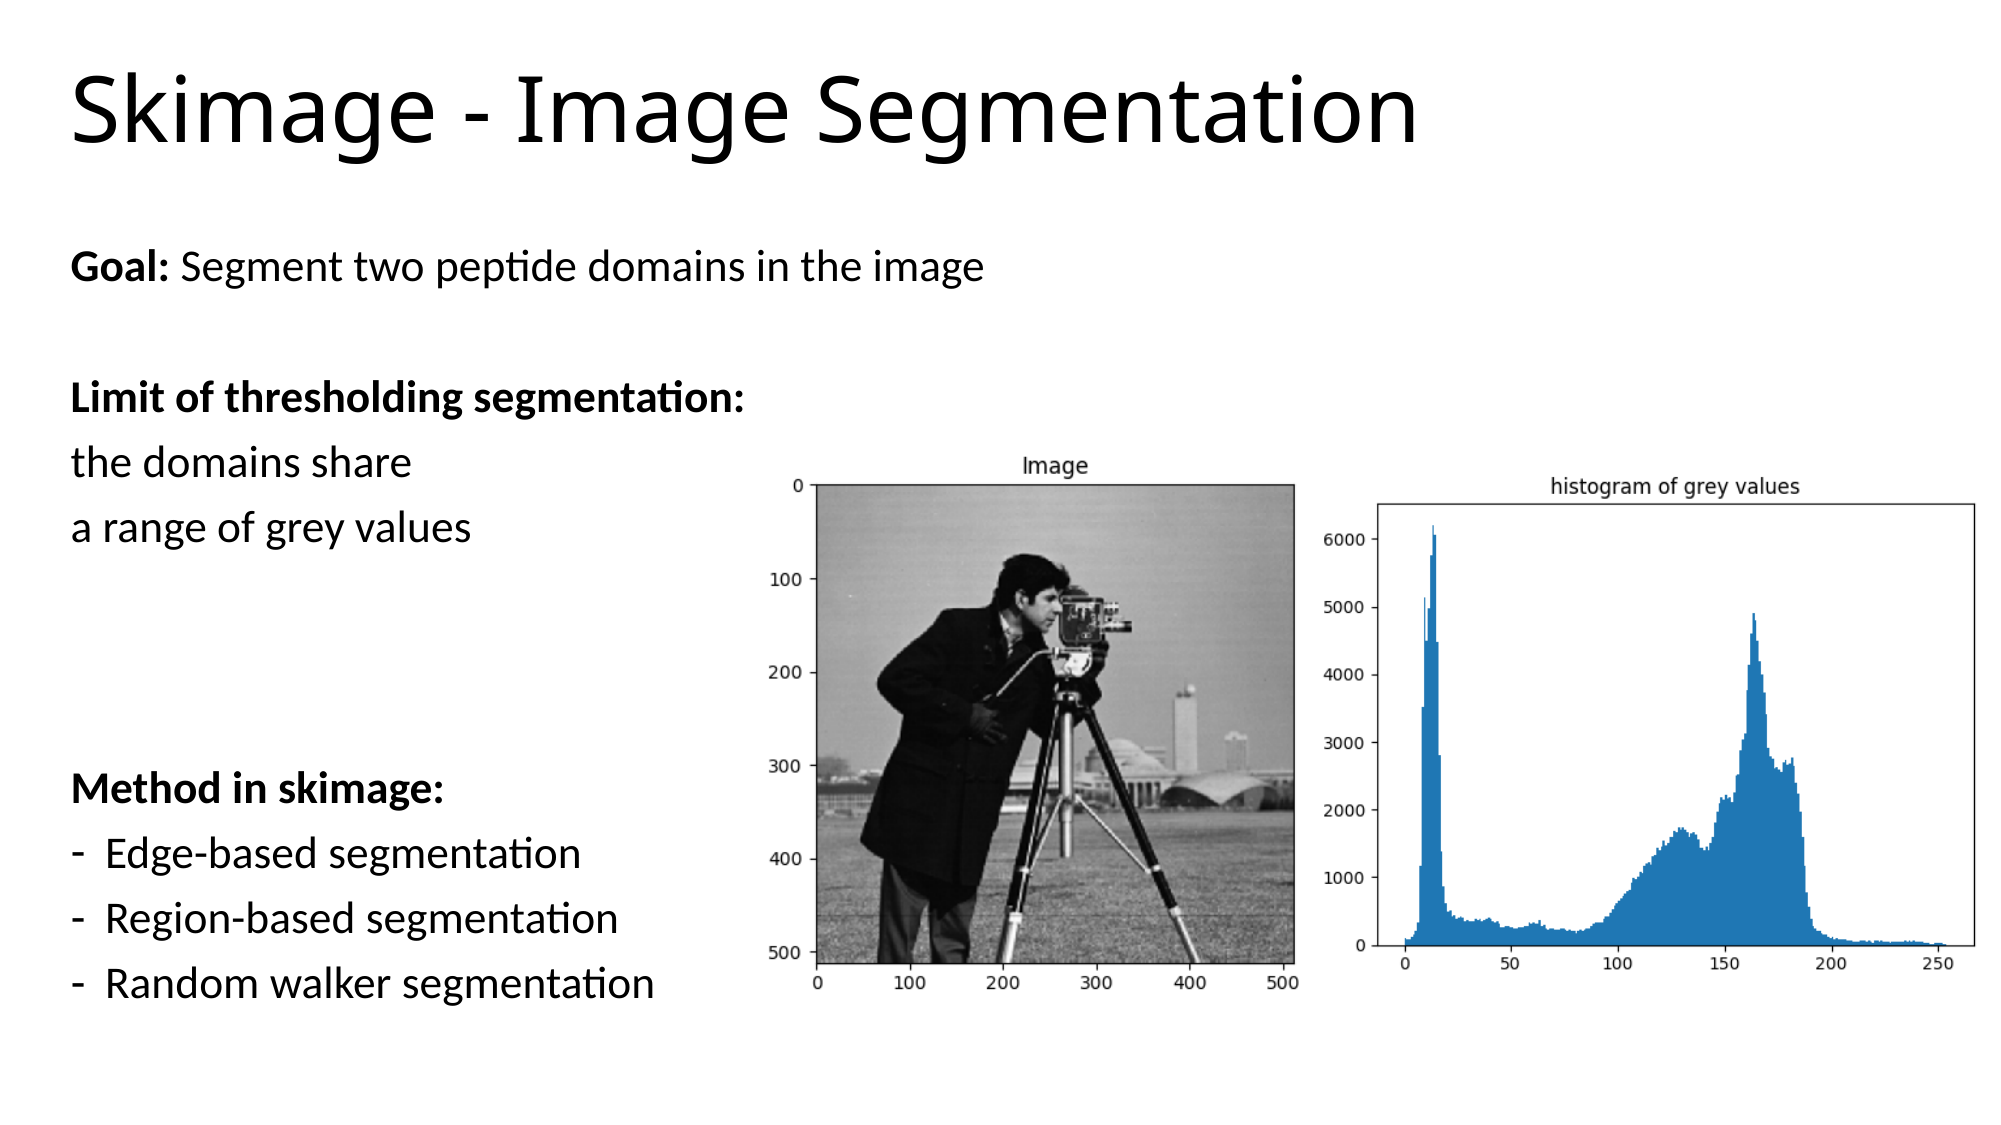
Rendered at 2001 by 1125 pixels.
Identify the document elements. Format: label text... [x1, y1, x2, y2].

list Goal: Segment two peptide domains in the image Limit of thresholding segmentation: the domains share a range of grey values Method in skimage: Edge-based segmentation Region-based segmentation Random walker segmentation [55, 235, 1781, 1018]
title Skimage - Image Segmentation [55, 4, 1781, 222]
picture [757, 446, 1982, 1009]
